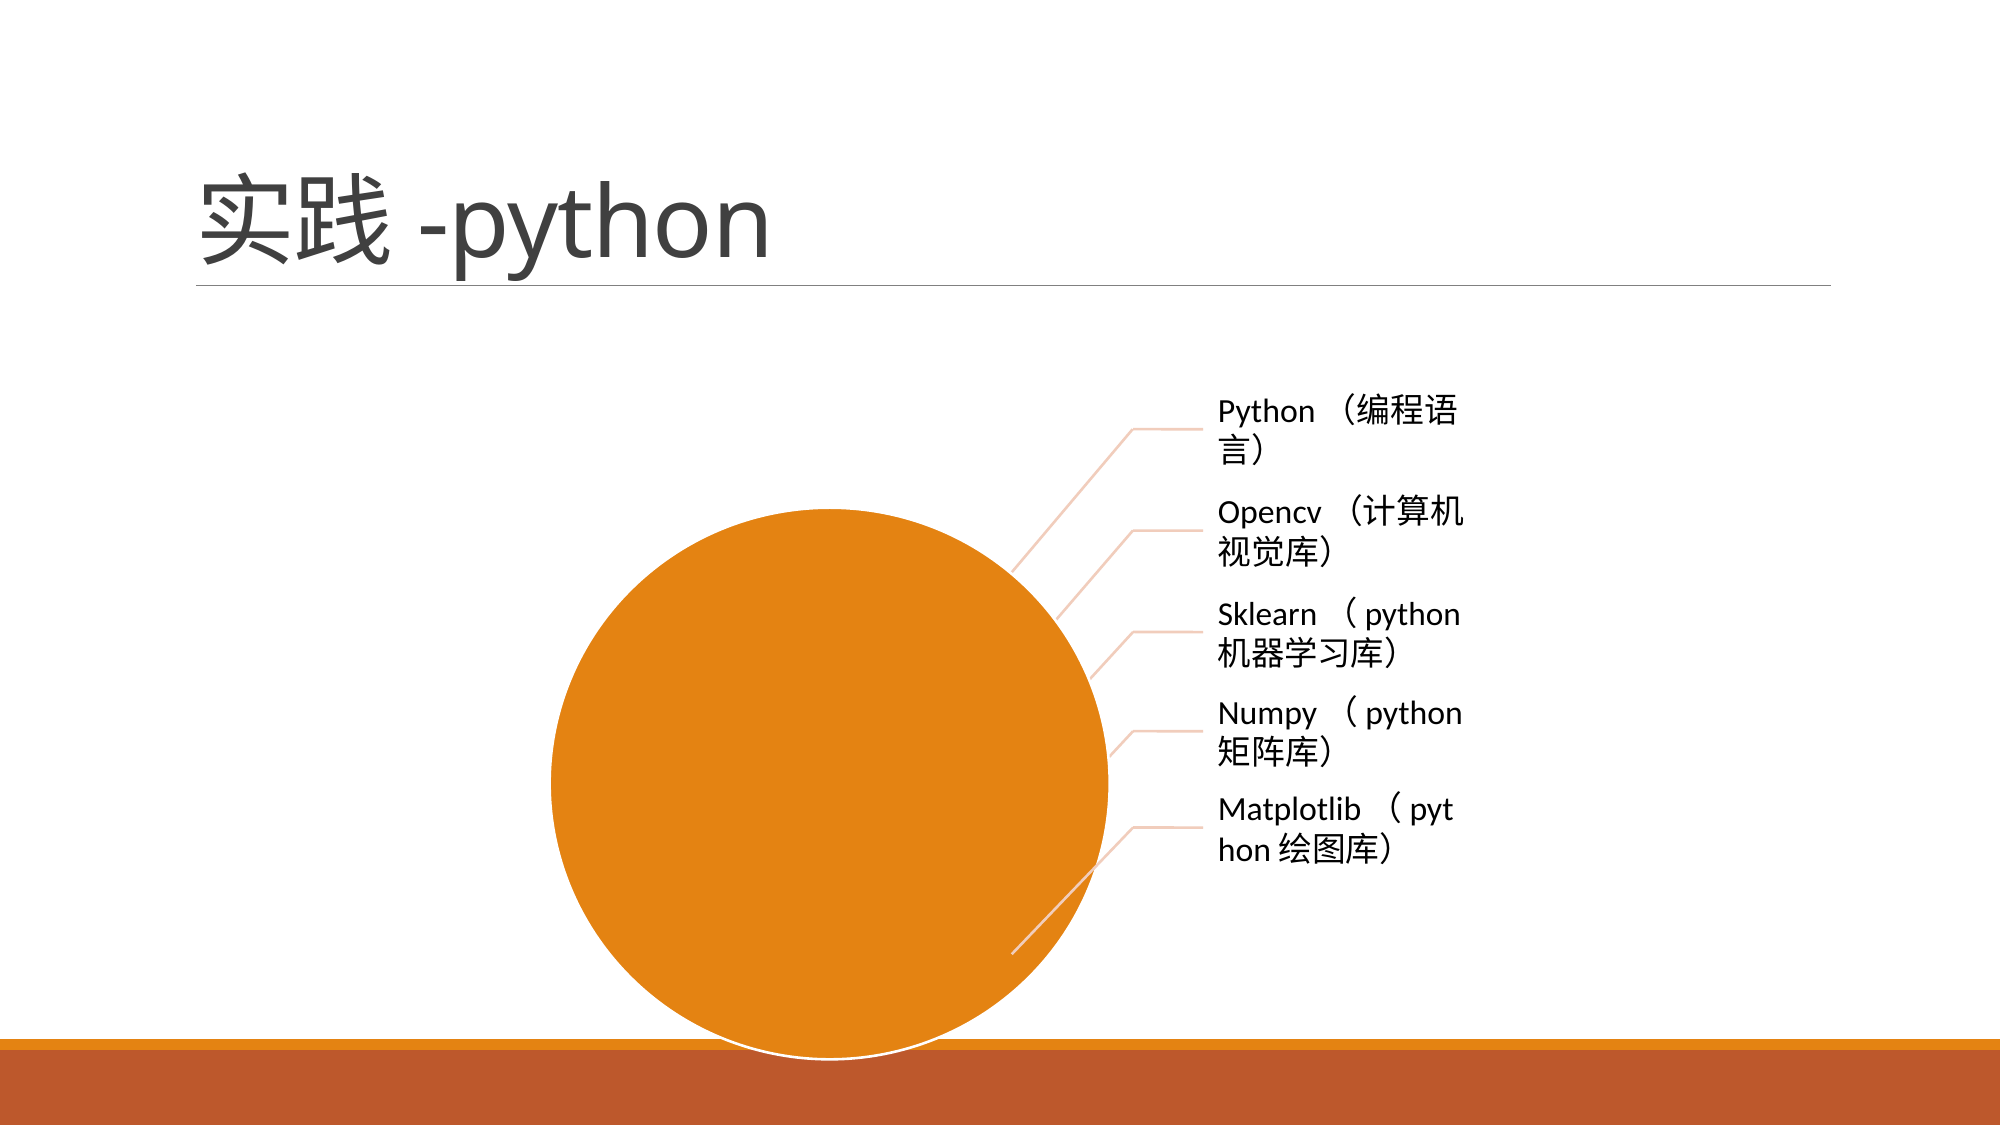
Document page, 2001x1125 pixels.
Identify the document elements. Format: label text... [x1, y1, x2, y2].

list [549, 311, 1484, 1037]
title 实践-python [180, 47, 1830, 285]
